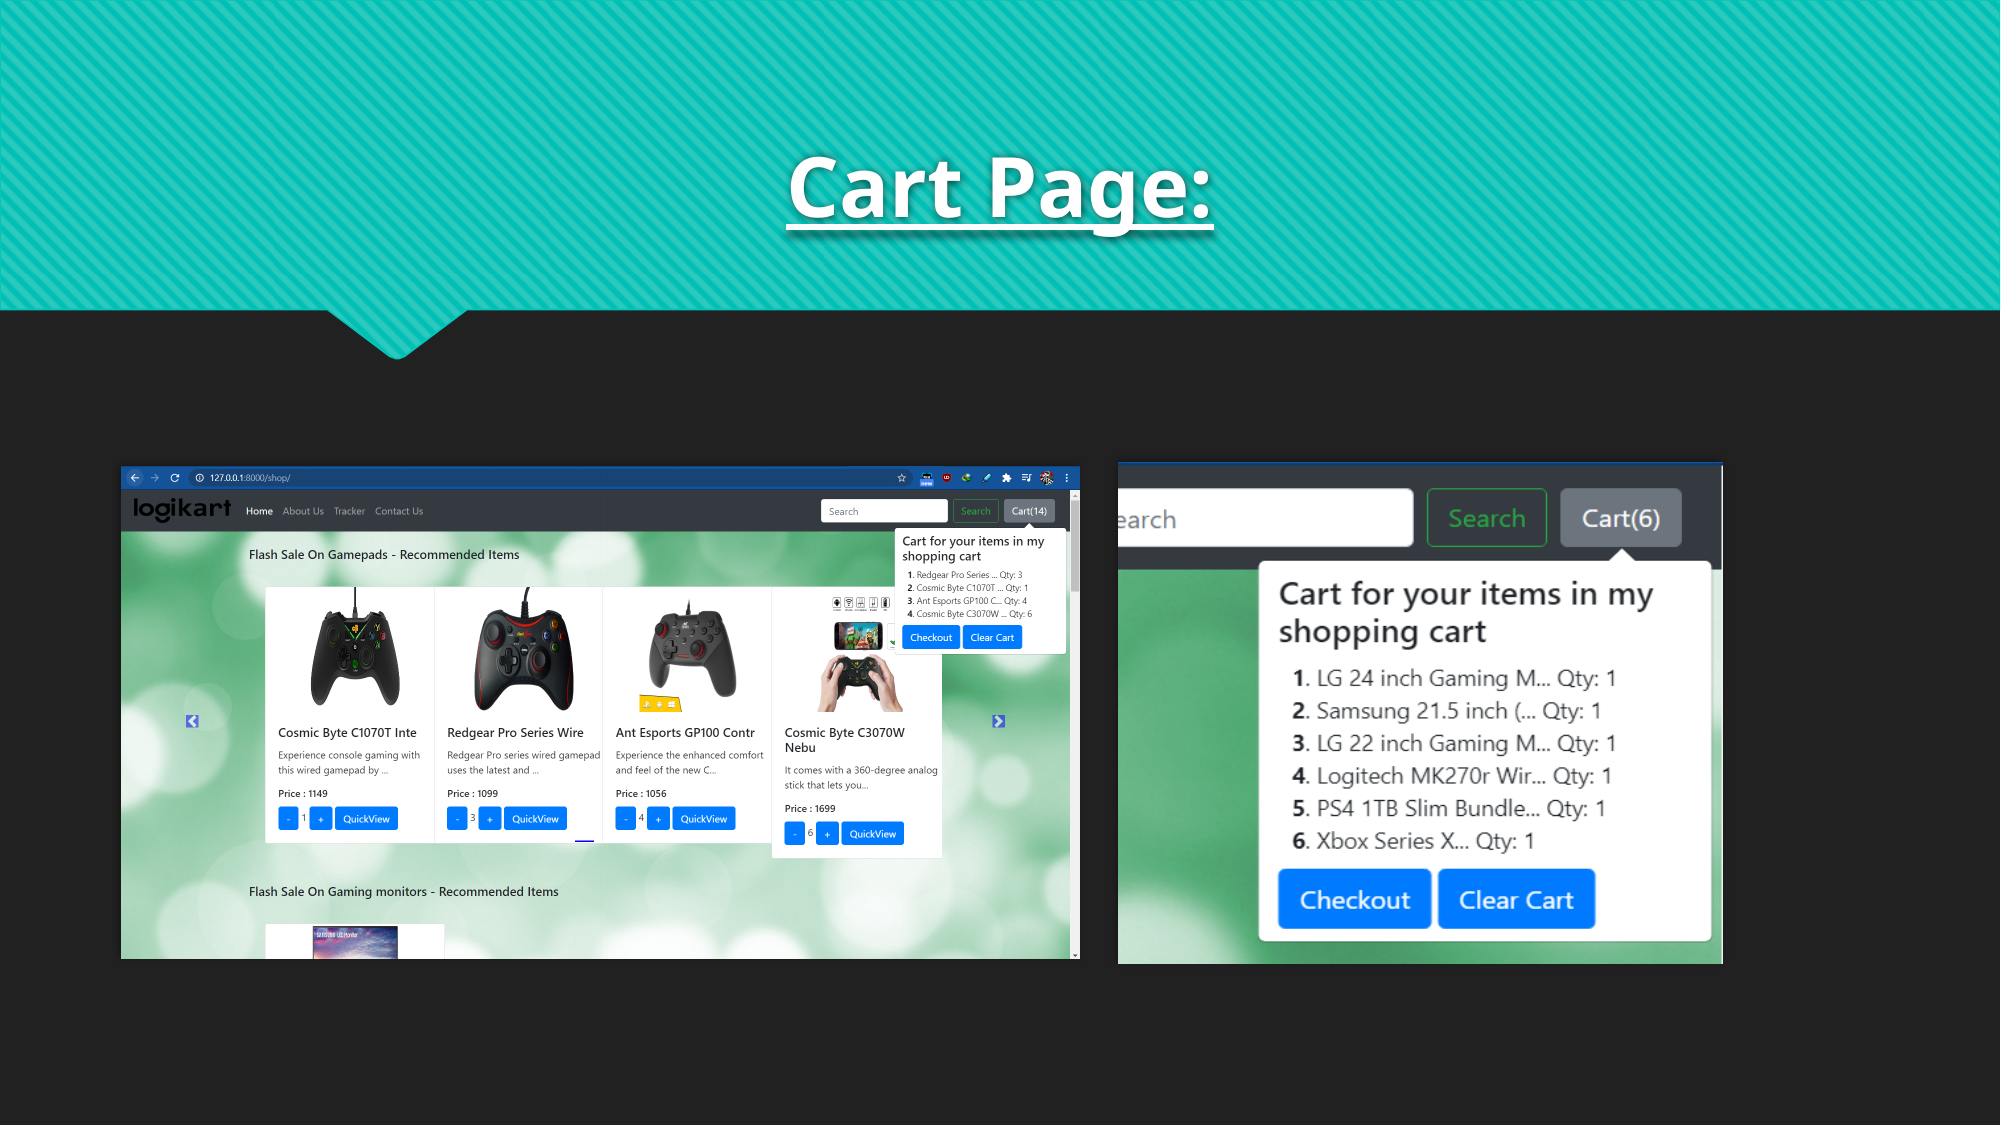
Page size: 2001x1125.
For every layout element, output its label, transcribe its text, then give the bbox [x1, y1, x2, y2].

title Cart Page: [132, 73, 1868, 243]
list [120, 466, 1080, 960]
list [1118, 461, 1723, 964]
